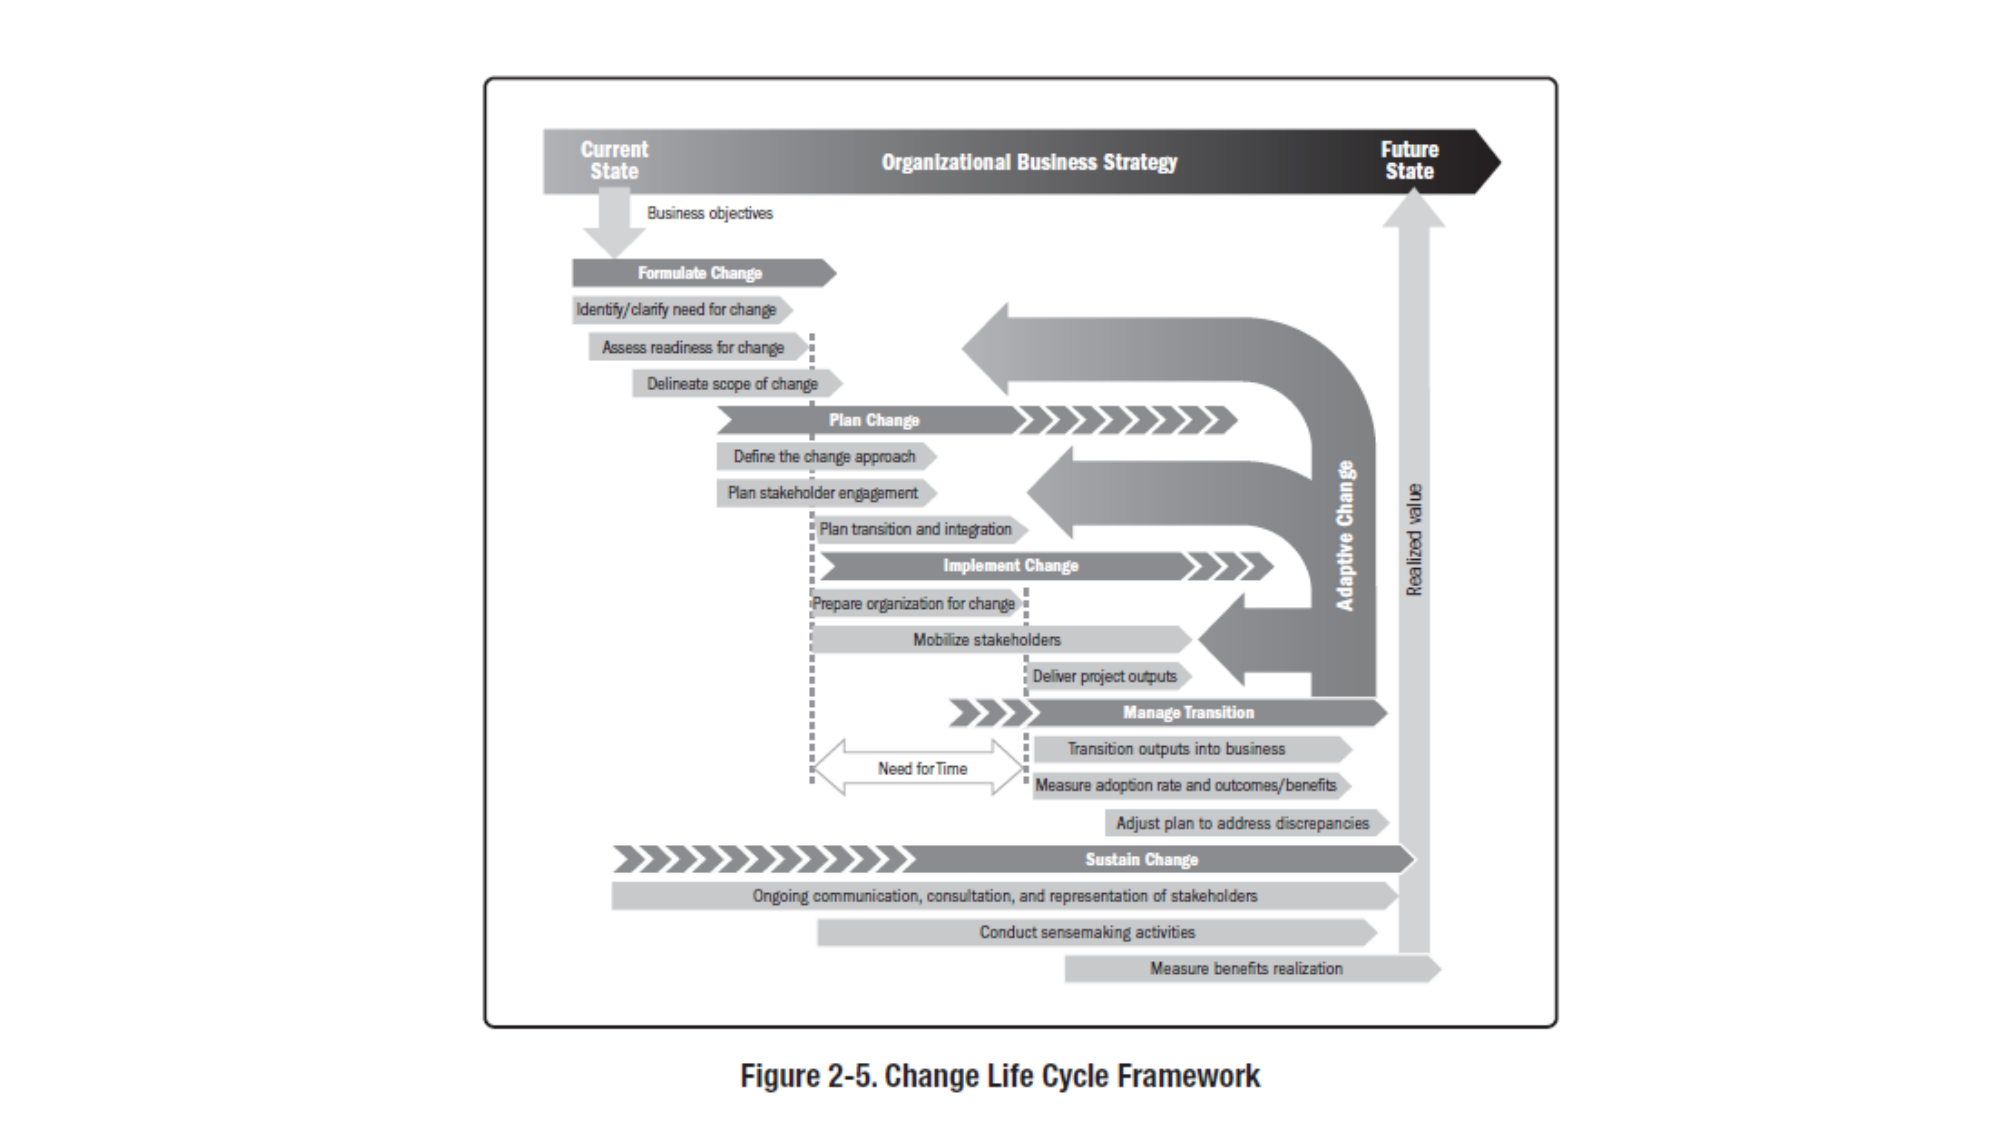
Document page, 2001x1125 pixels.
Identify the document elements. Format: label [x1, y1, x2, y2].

picture [387, 45, 1650, 1111]
